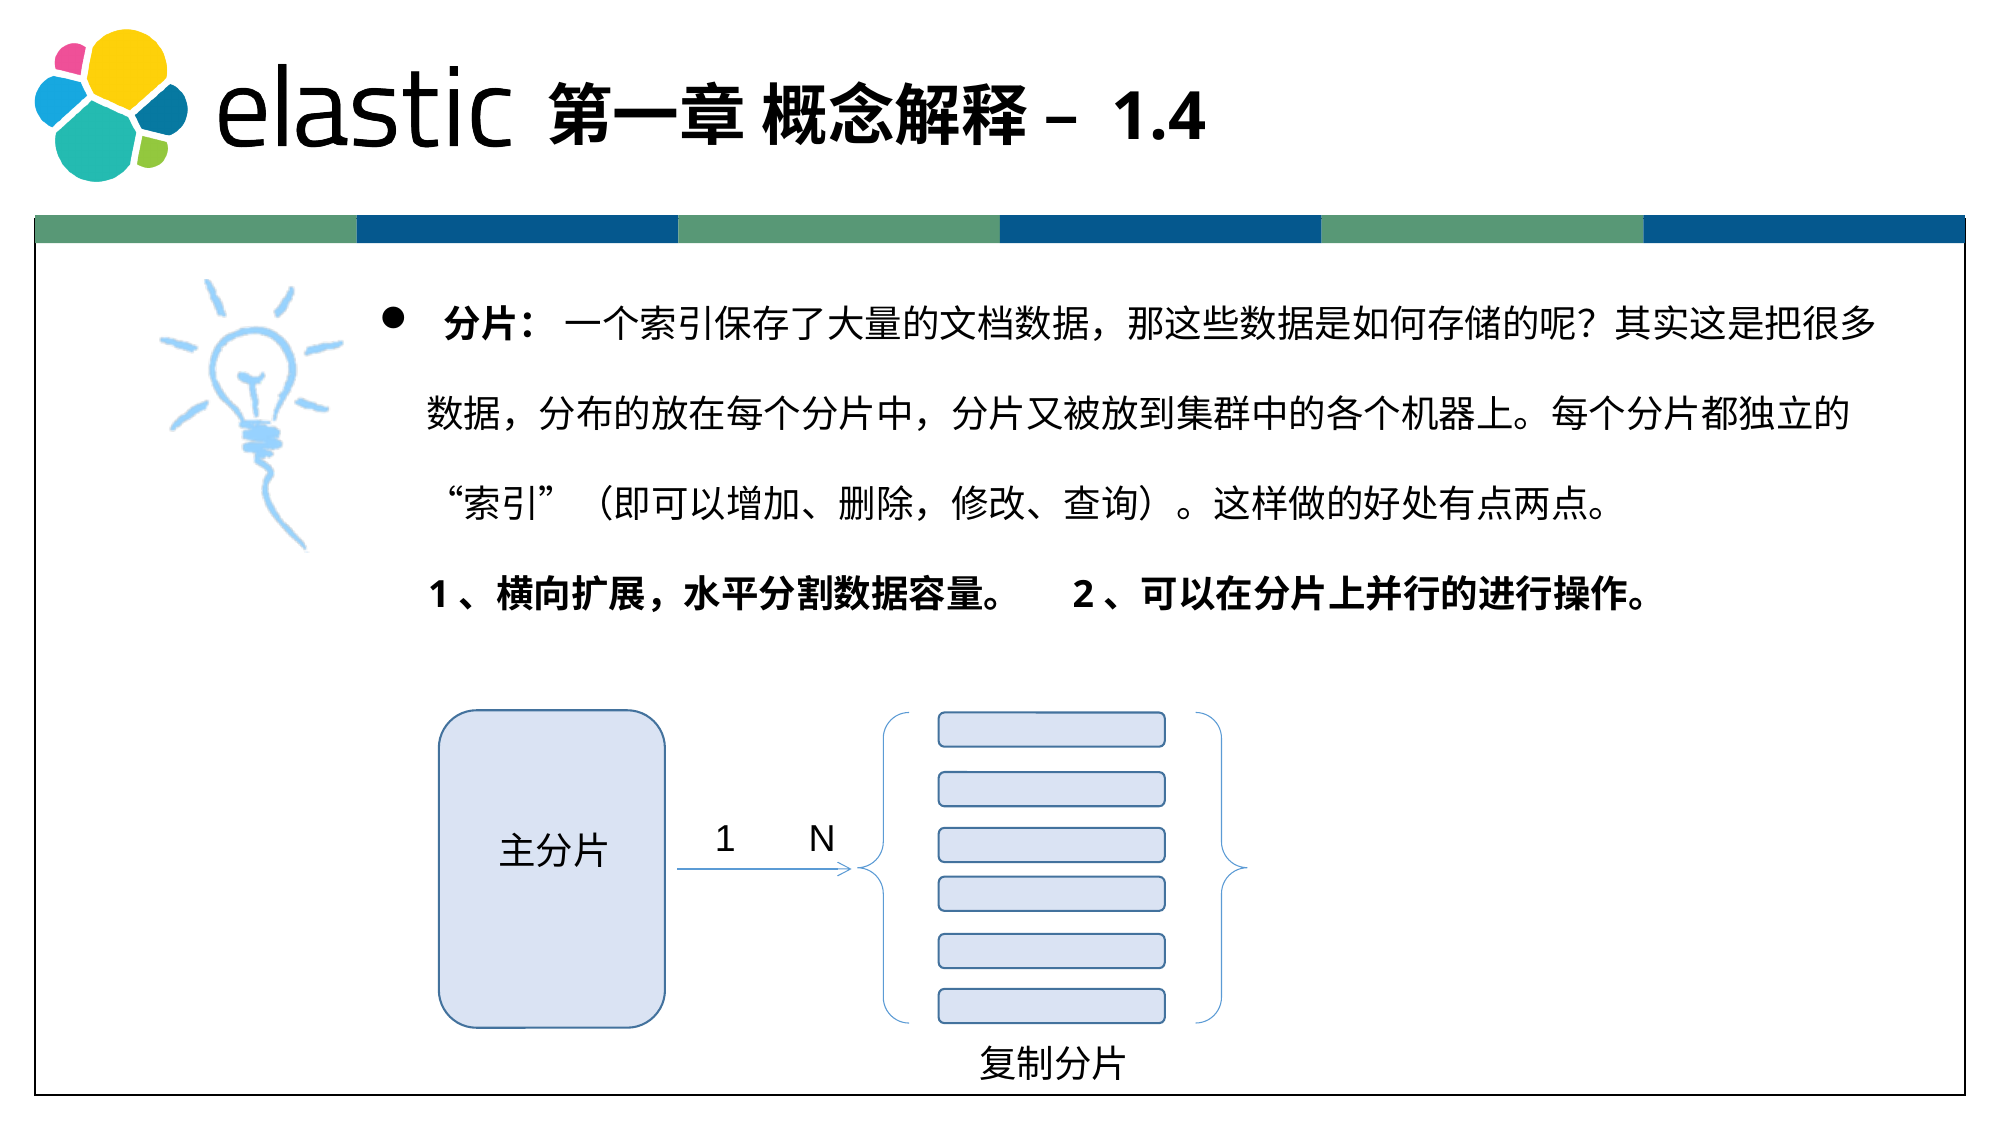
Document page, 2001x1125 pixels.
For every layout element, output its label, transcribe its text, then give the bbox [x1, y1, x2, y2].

picture [13, 26, 530, 187]
text_box 第一章 概念解释 – 1.4 [531, 65, 1228, 161]
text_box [34, 215, 1965, 1095]
